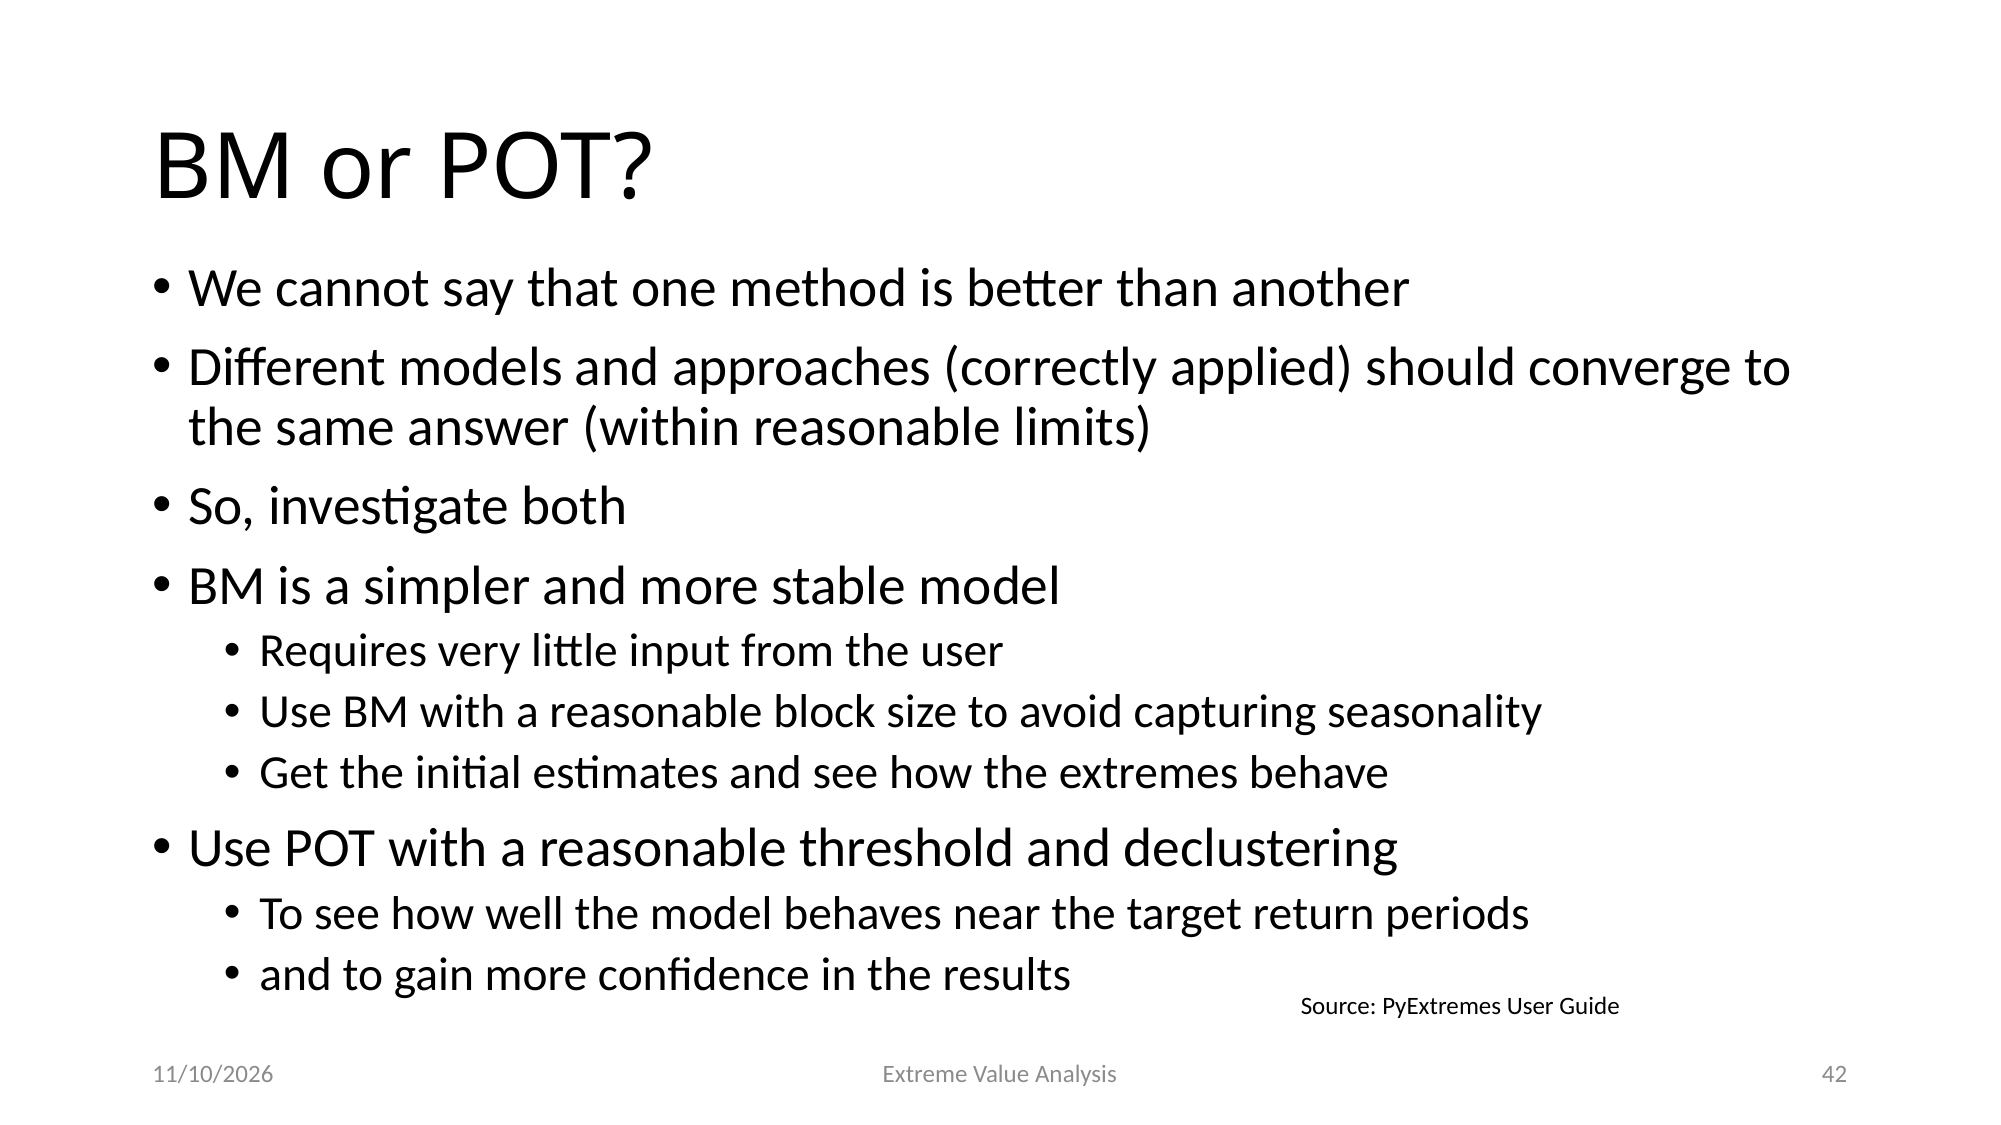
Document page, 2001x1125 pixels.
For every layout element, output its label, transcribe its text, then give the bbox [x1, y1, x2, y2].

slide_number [137, 1042, 588, 1103]
title BM or POT? [137, 59, 1863, 250]
list We cannot say that one method is better than another Different models and approaches (correctly applied) should converge to the same answer (within reasonable limits) So, investigate both BM is a simpler and more stable model Requires very little input from the user Use BM with a reasonable block size to avoid capturing seasonality Get the initial estimates and see how the extremes behave Use POT with a reasonable threshold and declustering To see how well the model behaves near the target return periods and to gain more confidence in the results [137, 250, 1863, 1014]
slide_number 42 [1412, 1042, 1863, 1103]
text_box Source: PyExtremes User Guide [1286, 982, 1636, 1028]
footer Extreme Value Analysis [662, 1042, 1338, 1103]
